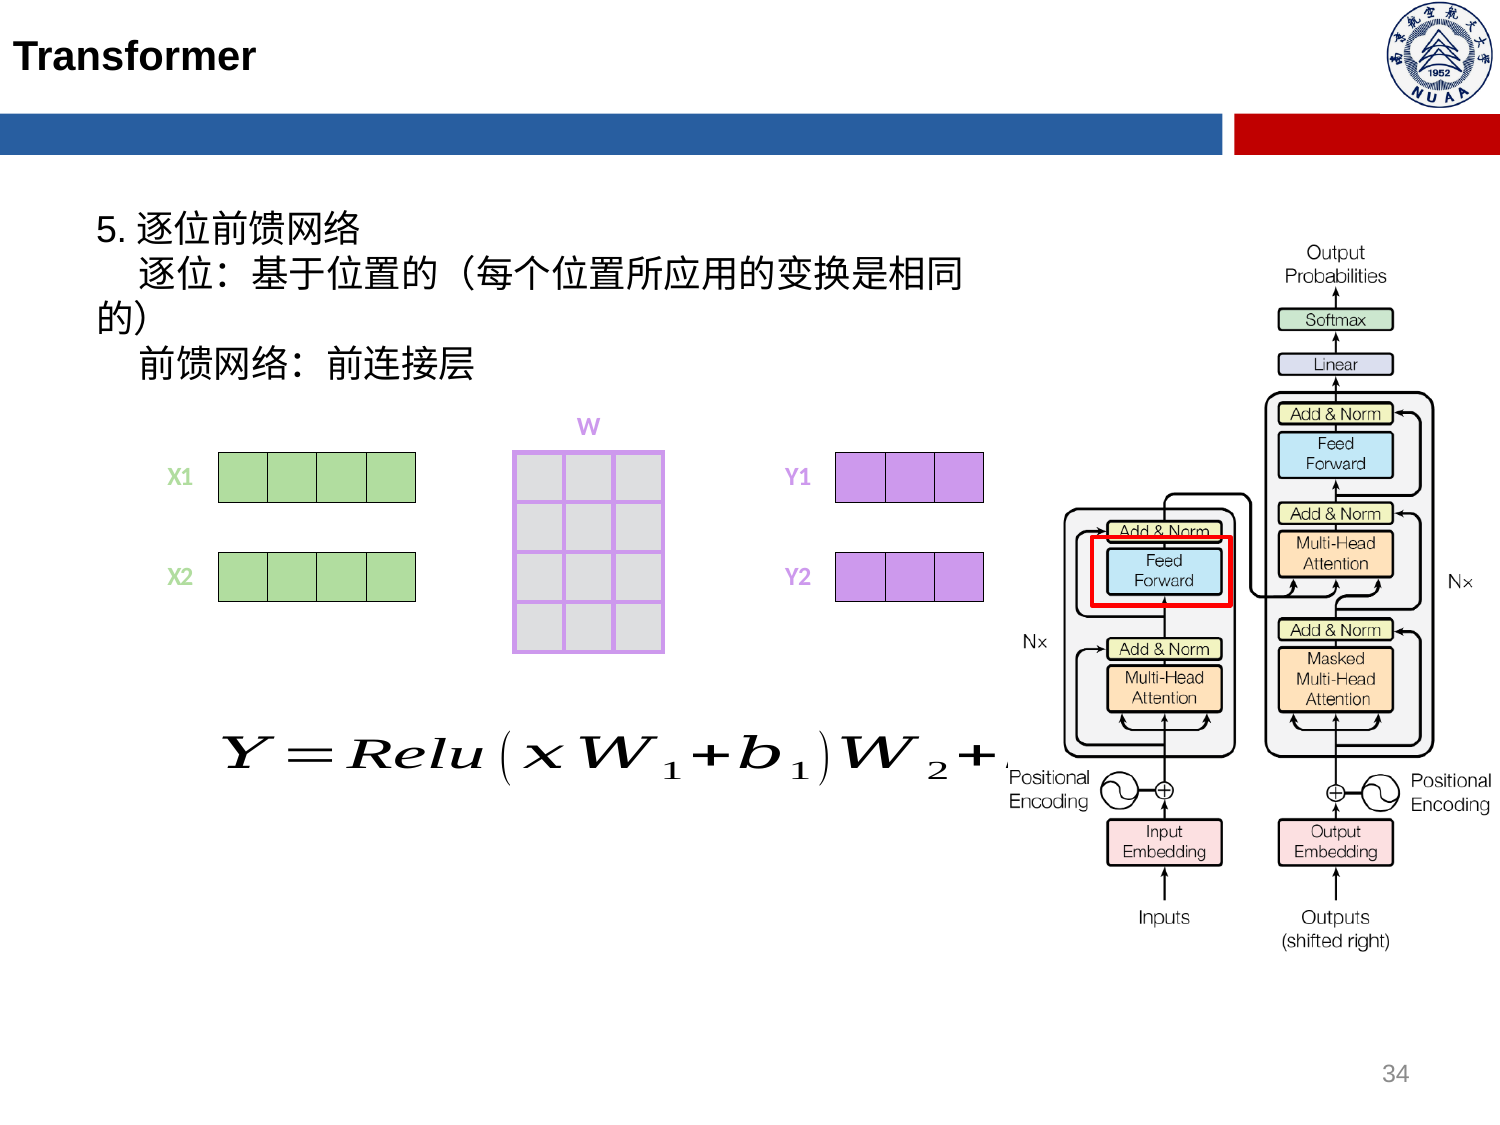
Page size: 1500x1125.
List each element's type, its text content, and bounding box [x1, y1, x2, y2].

text_box [1232, 111, 1500, 157]
picture [147, 396, 988, 655]
picture [1007, 239, 1493, 958]
text_box [0, 111, 1225, 157]
text_box Transformer [0, 21, 762, 86]
picture [1380, 0, 1500, 114]
text_box 5.逐位前馈网络 逐位：基于位置的（每个位置所应用的变换是相同的） 前馈网络：前连接层 [81, 197, 1034, 393]
slide_number 34 [1074, 1042, 1425, 1103]
